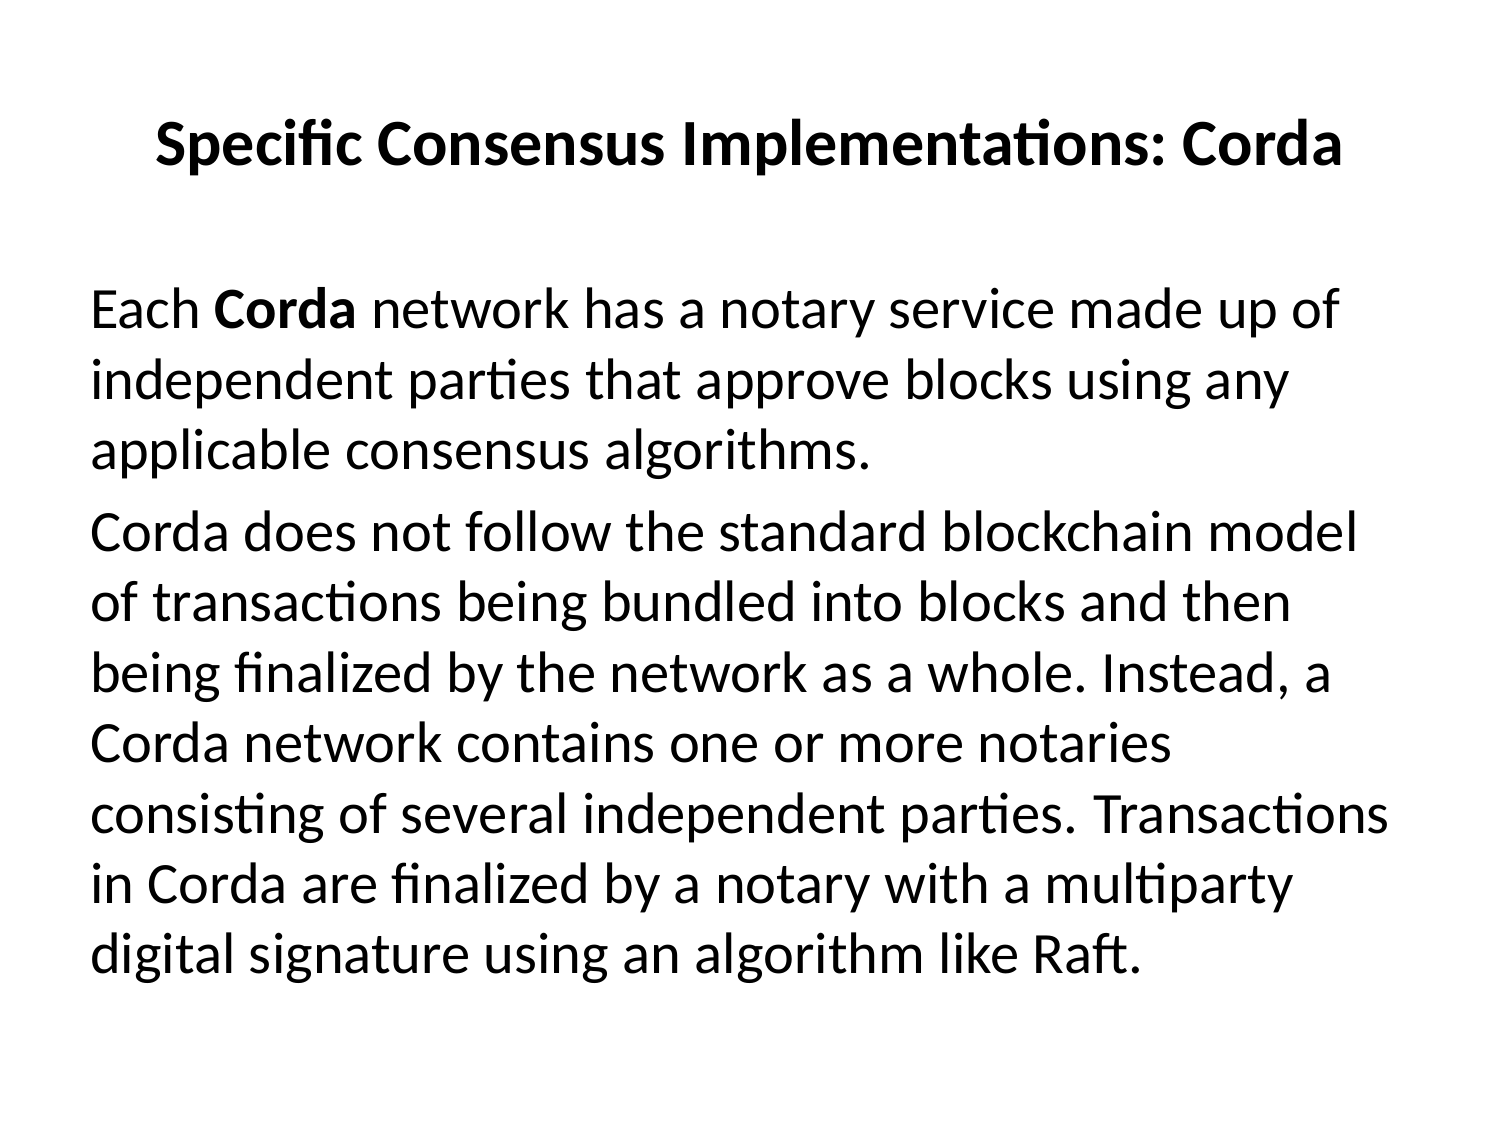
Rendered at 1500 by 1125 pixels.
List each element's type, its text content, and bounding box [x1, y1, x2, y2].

list Each Corda network has a notary service made up of independent parties that approve blocks using any applicable consensus algorithms. Corda does not follow the standard blockchain model of transactions being bundled into blocks and then being finalized by the network as a whole. Instead, a Corda network contains one or more notaries consisting of several independent parties. Transactions in Corda are finalized by a notary with a multiparty digital signature using an algorithm like Raft. [75, 262, 1425, 1005]
title Specific Consensus Implementations: Corda [75, 45, 1425, 233]
